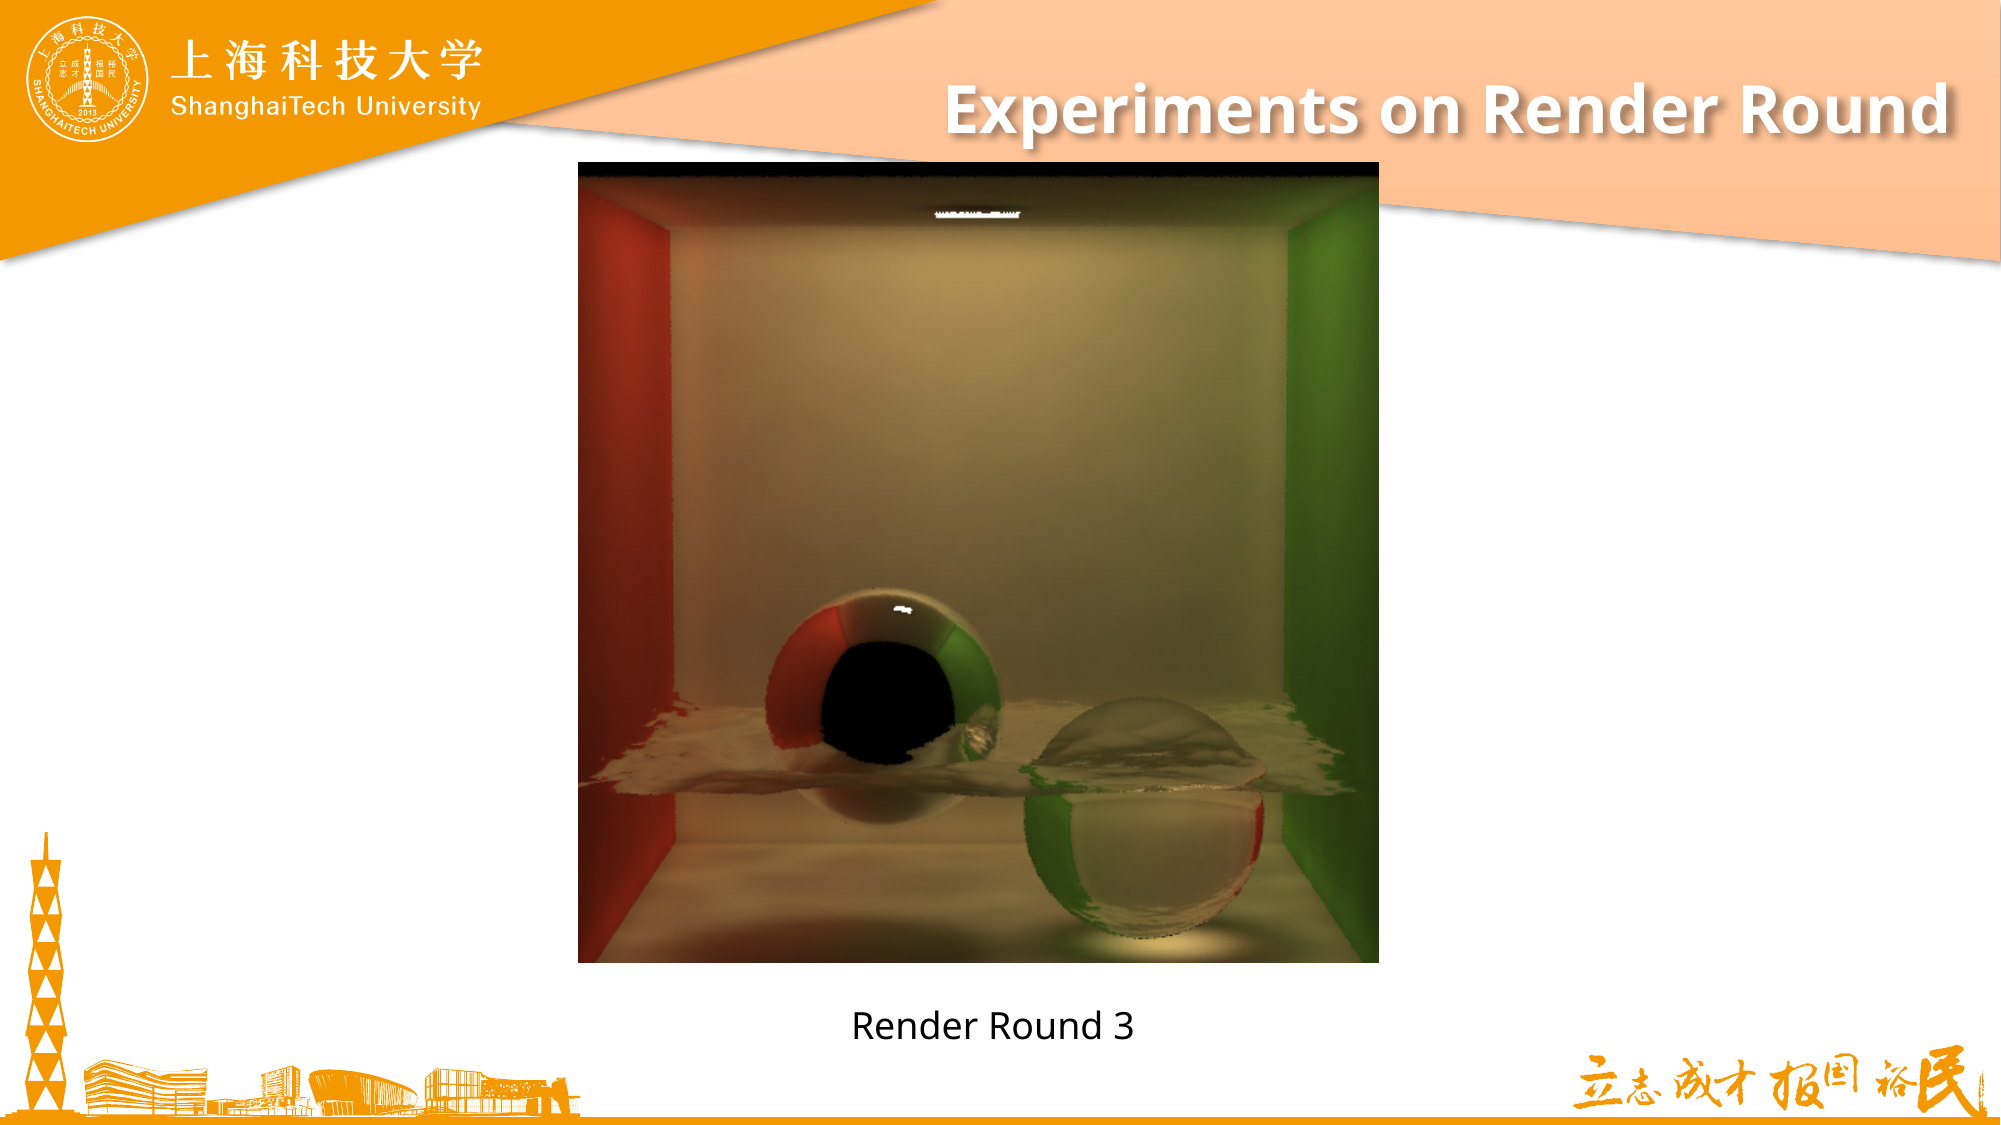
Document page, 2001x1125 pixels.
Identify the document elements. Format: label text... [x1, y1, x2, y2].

title Experiments on Render Round [242, 3, 1968, 221]
picture [578, 162, 1379, 963]
text_box Render Round 3 [606, 994, 1380, 1055]
